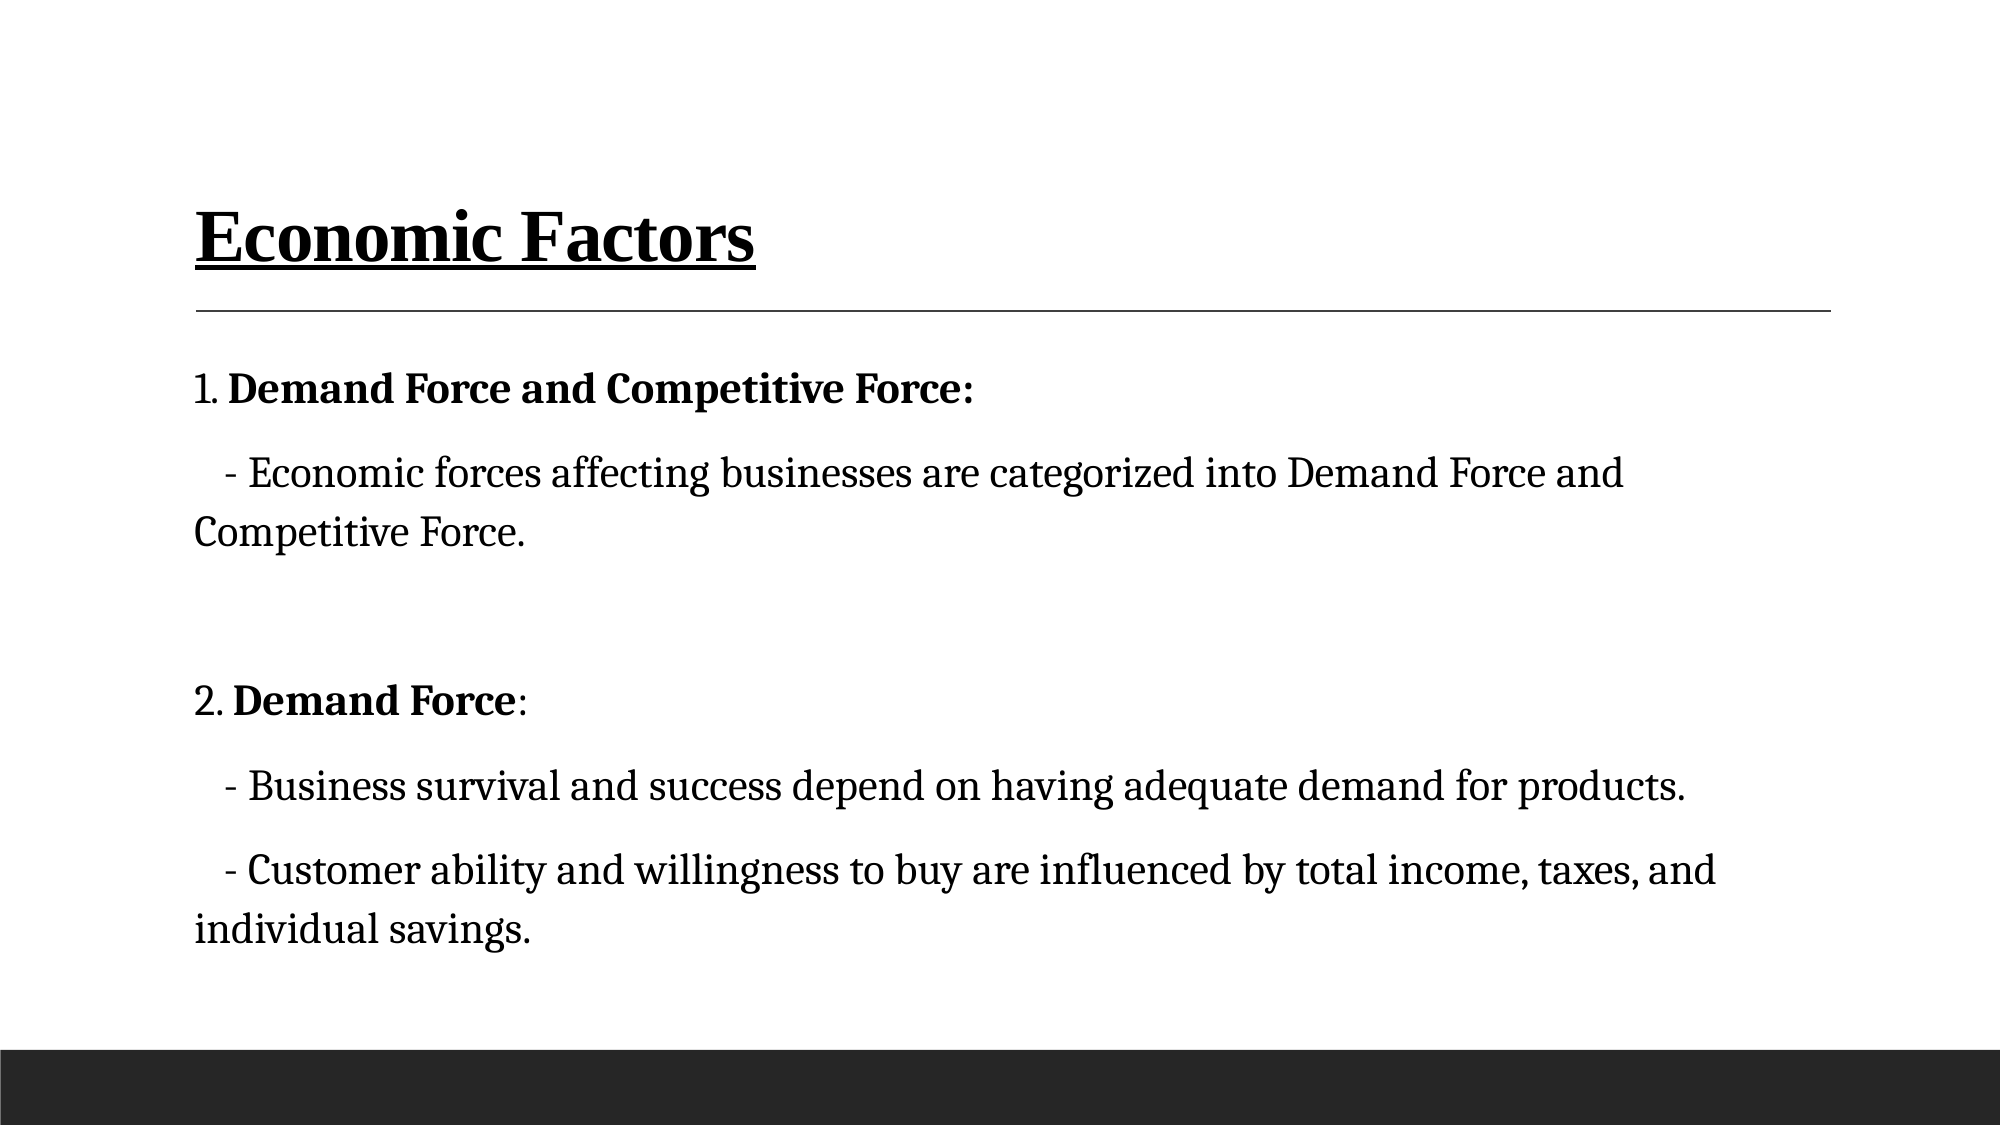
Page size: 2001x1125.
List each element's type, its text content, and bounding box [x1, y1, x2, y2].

list 1. Demand Force and Competitive Force: - Economic forces affecting businesses are categorized into Demand Force and Competitive Force. 2. Demand Force: - Business survival and success depend on having adequate demand for products. - Customer ability and willingness to buy are influenced by total income, taxes, and individual savings. [180, 345, 1830, 963]
title Economic Factors [180, 47, 1830, 285]
